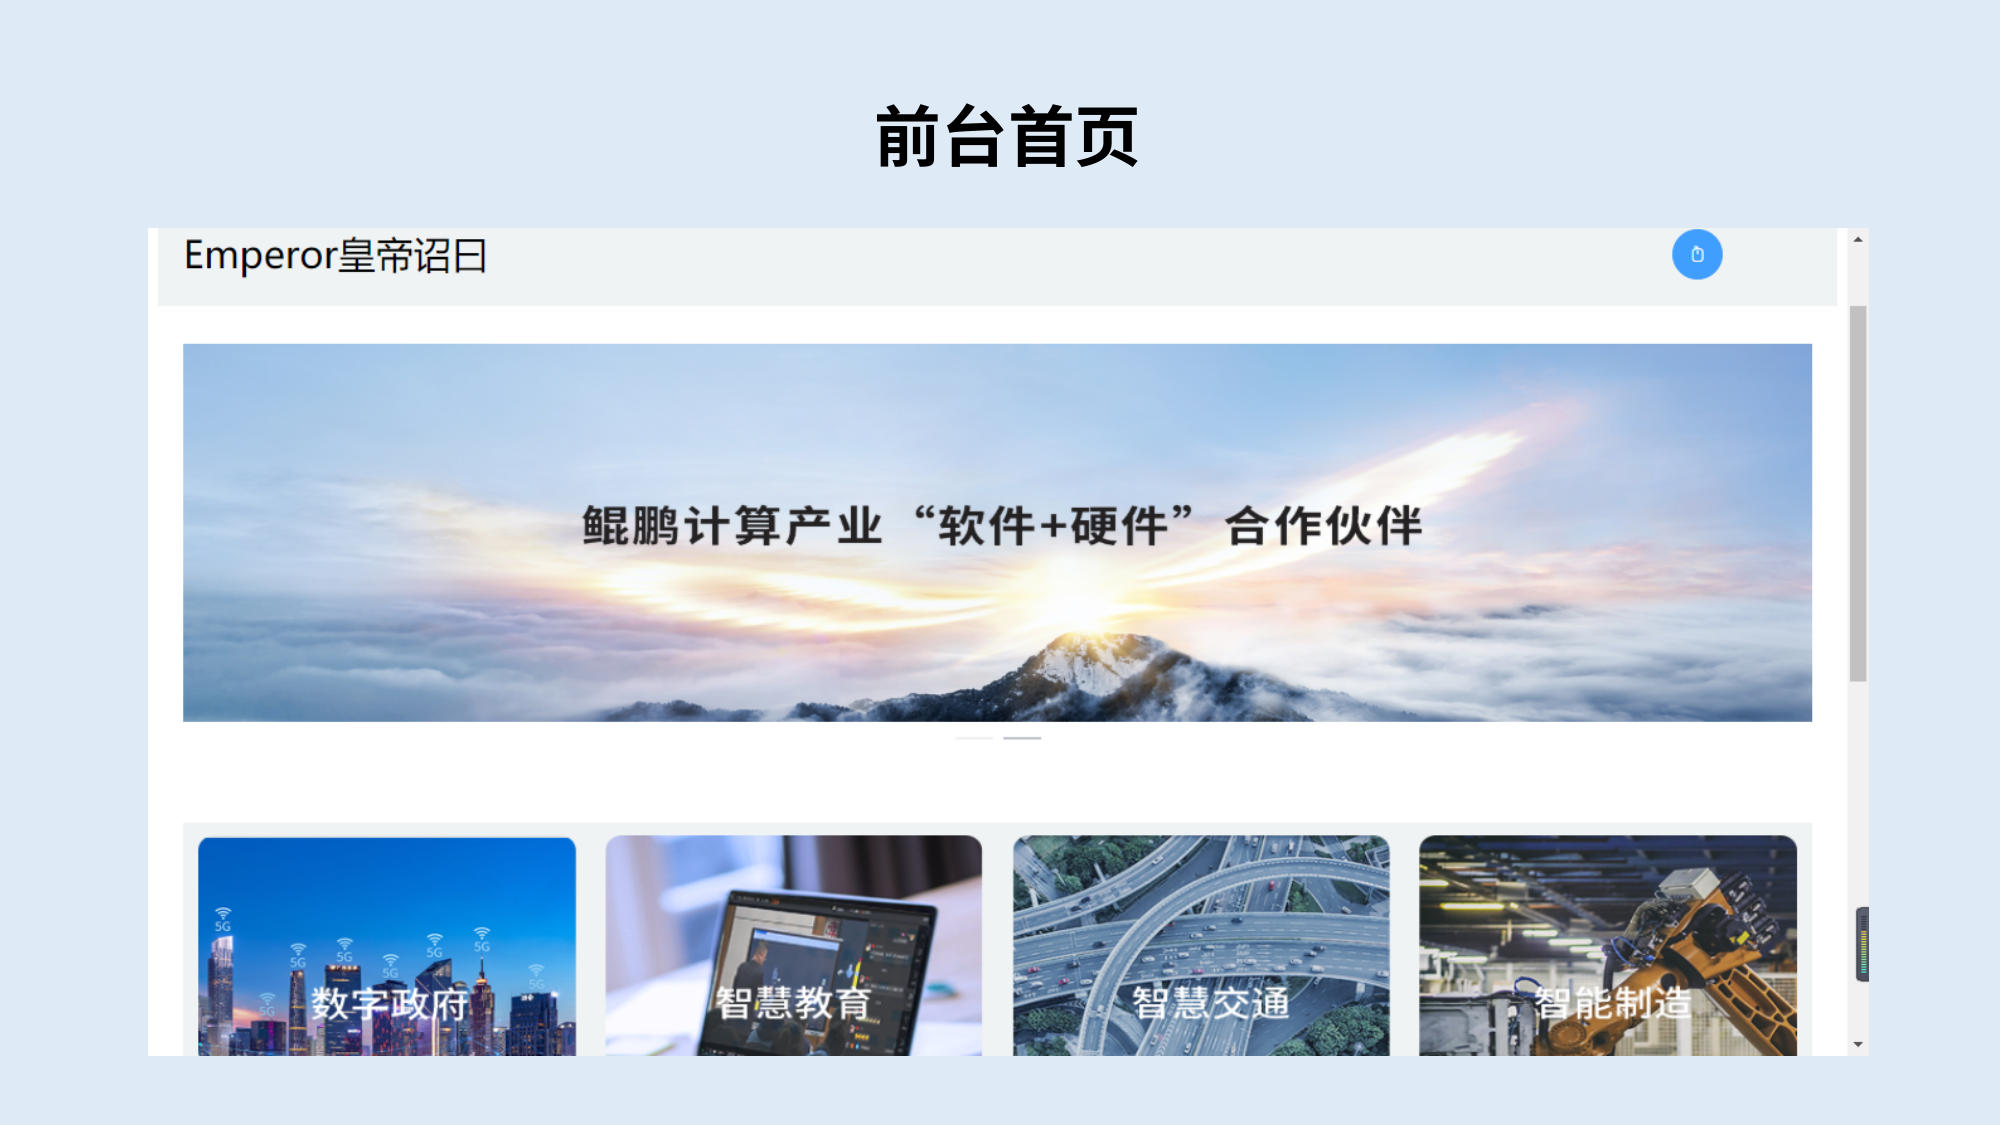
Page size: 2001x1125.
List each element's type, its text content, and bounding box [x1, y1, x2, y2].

text_box 前台首页 [175, 87, 1842, 182]
picture [148, 228, 1869, 1056]
